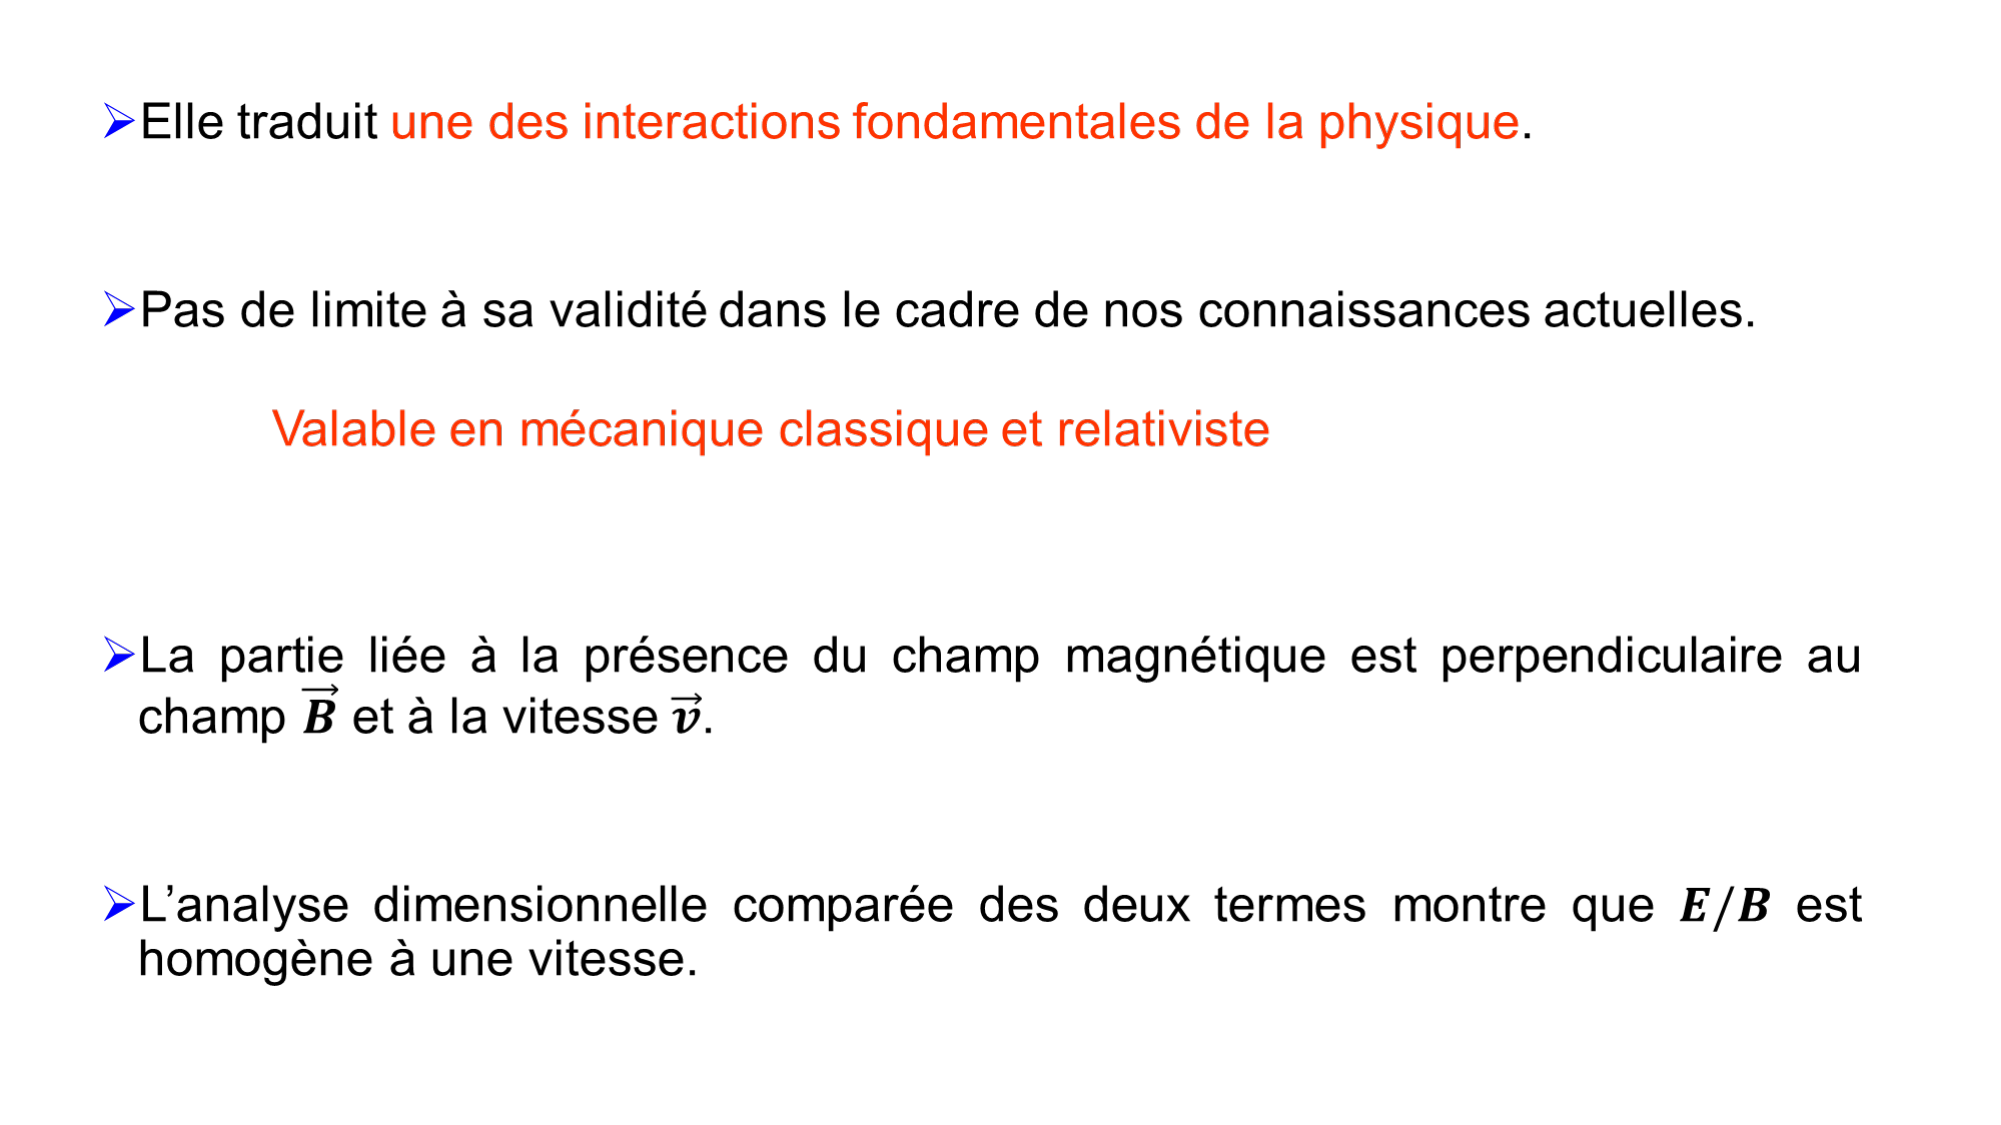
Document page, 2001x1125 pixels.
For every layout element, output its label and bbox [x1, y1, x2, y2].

text_box [85, 88, 1877, 1016]
